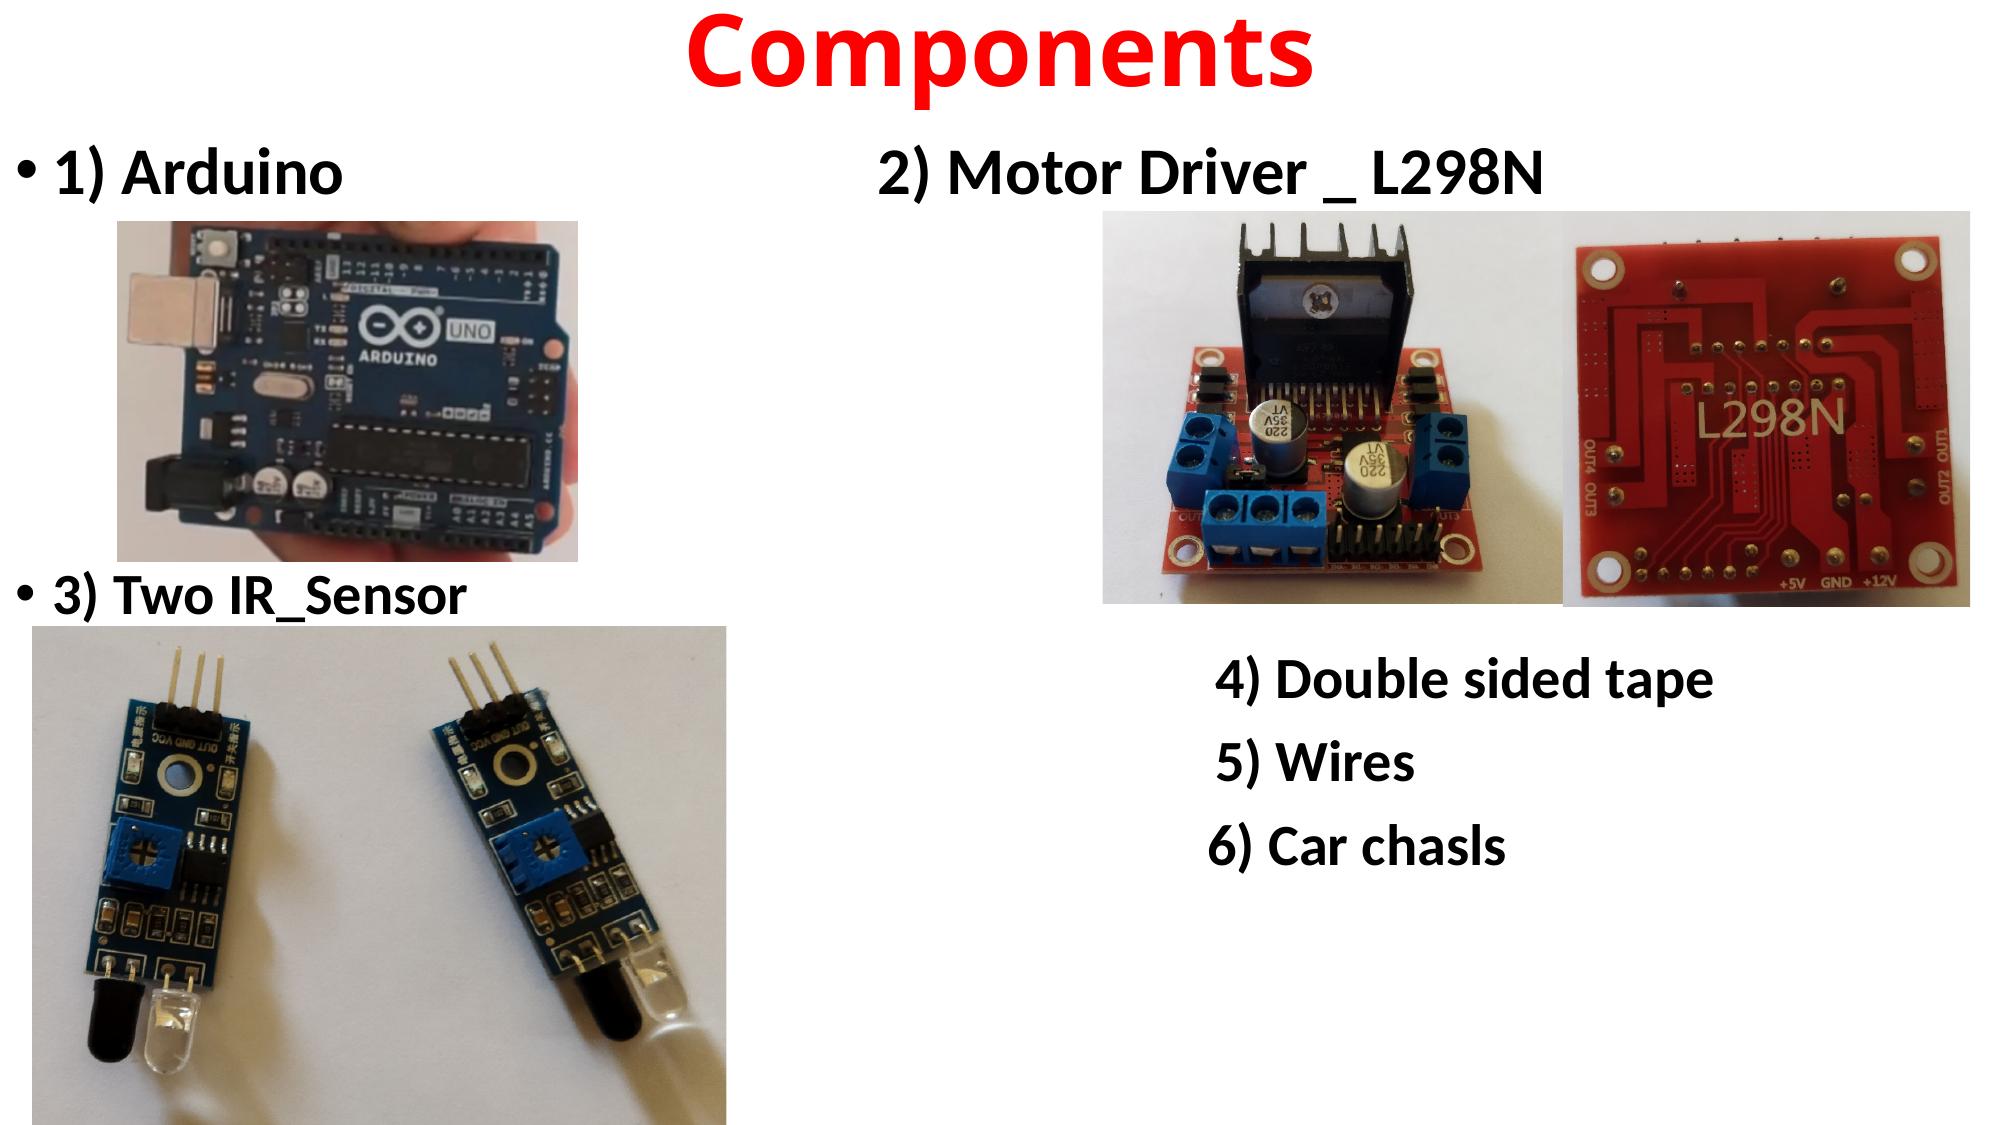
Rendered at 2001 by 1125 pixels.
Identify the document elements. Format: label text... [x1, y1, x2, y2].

picture [1102, 211, 1971, 607]
picture [32, 221, 727, 1125]
title Components [137, 0, 1863, 128]
list 1) Arduino 2) Motor Driver _ L298N 3) Two IR_Sensor 4) Double sided tape 5) Wires 6) Car chasls [0, 128, 2000, 1125]
